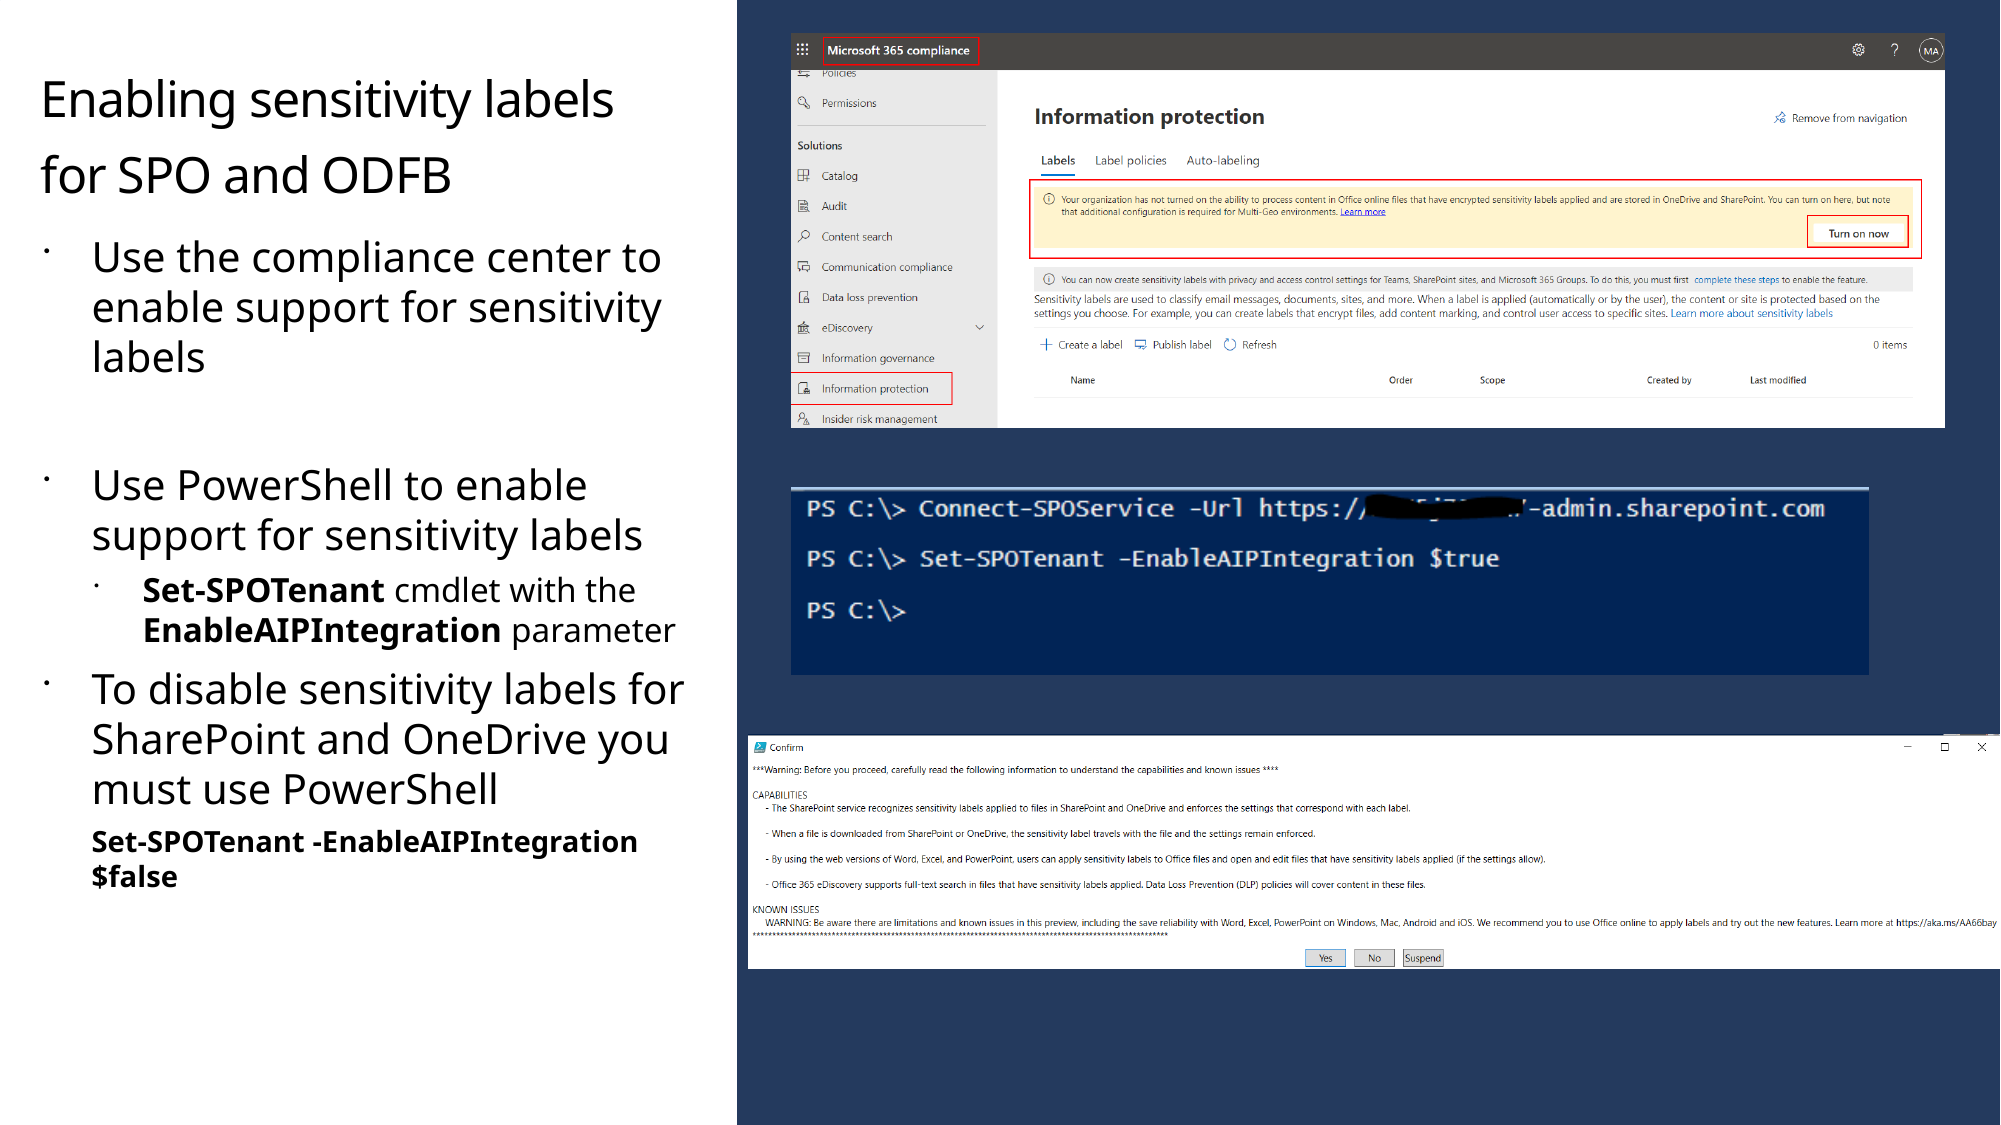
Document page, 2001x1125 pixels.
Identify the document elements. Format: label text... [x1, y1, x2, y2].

title Enabling sensitivity labels for SPO and ODFB [40, 52, 685, 199]
list Use the compliance center to enable support for sensitivity labels Use PowerShell to enable support for sensitivity labels Set-SPOTenant cmdlet with the EnableAIPIntegration parameter To disable sensitivity labels for SharePoint and OneDrive you must use PowerShell Set-SPOTenant -EnableAIPIntegration $false [40, 230, 718, 1022]
picture [736, 0, 2000, 1125]
